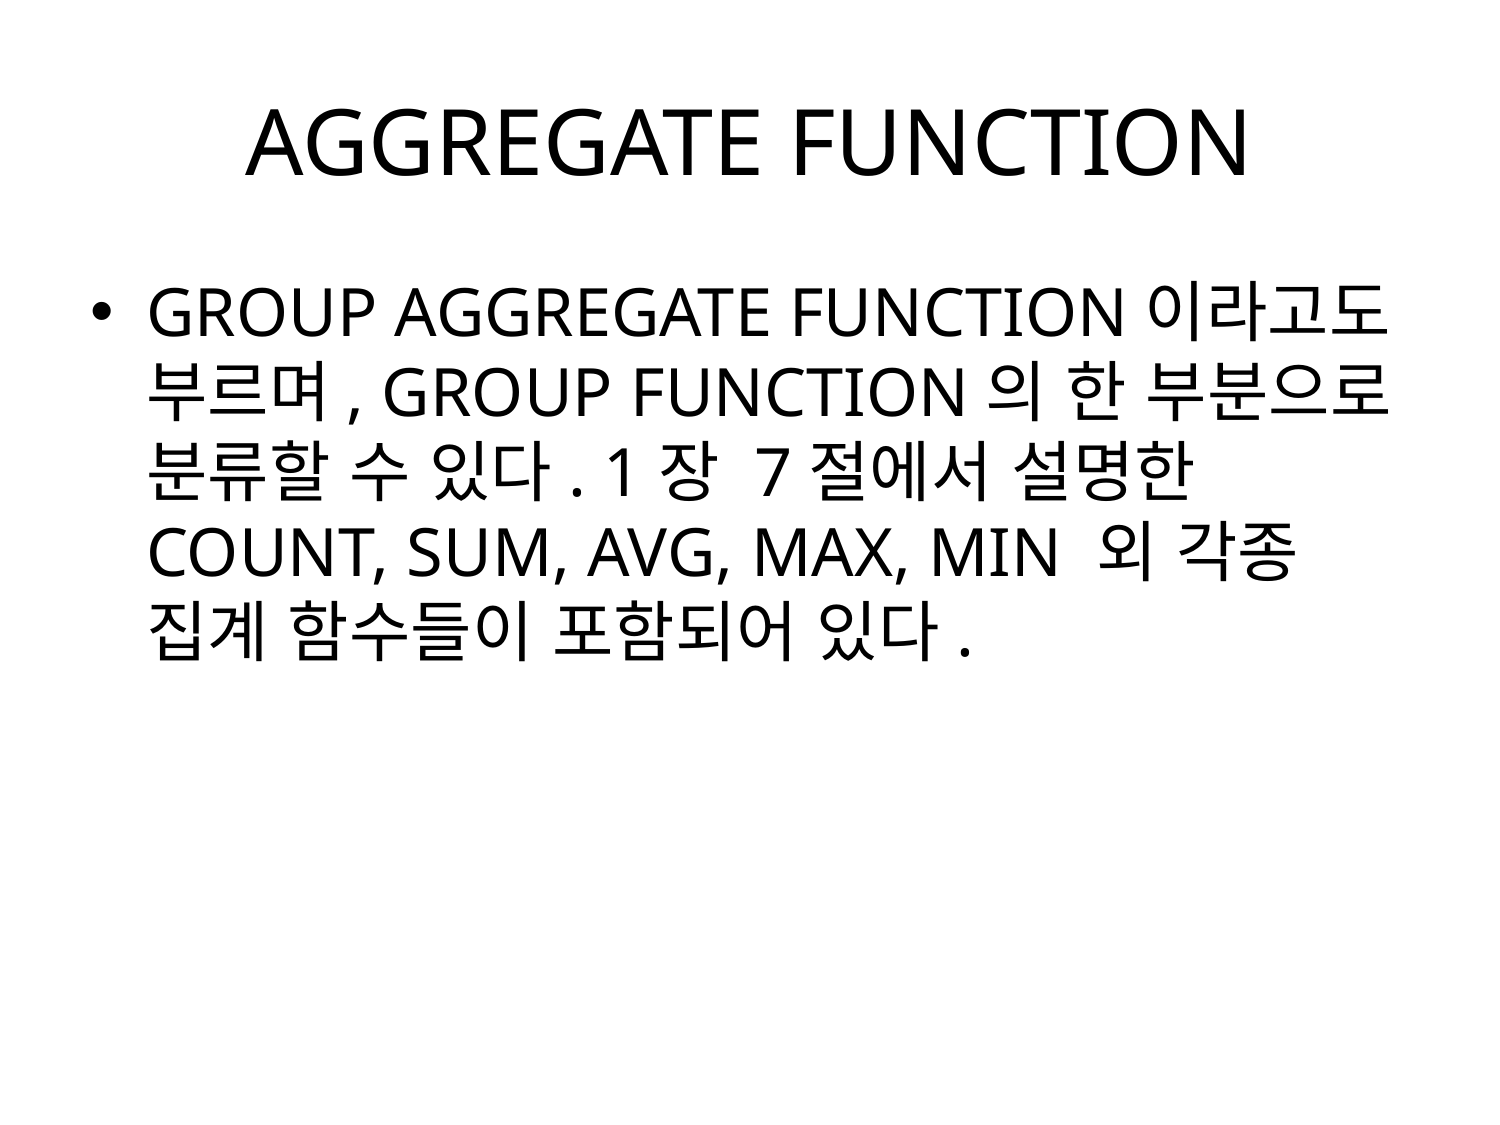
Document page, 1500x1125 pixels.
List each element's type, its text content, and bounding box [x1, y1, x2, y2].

title AGGREGATE FUNCTION [75, 45, 1425, 233]
list GROUP AGGREGATE FUNCTION이라고도 부르며, GROUP FUNCTION의 한 부분으로 분류할 수 있다. 1장 7절에서 설명한 COUNT, SUM, AVG, MAX, MIN 외 각종 집계 함수들이 포함되어 있다. [75, 262, 1425, 1005]
